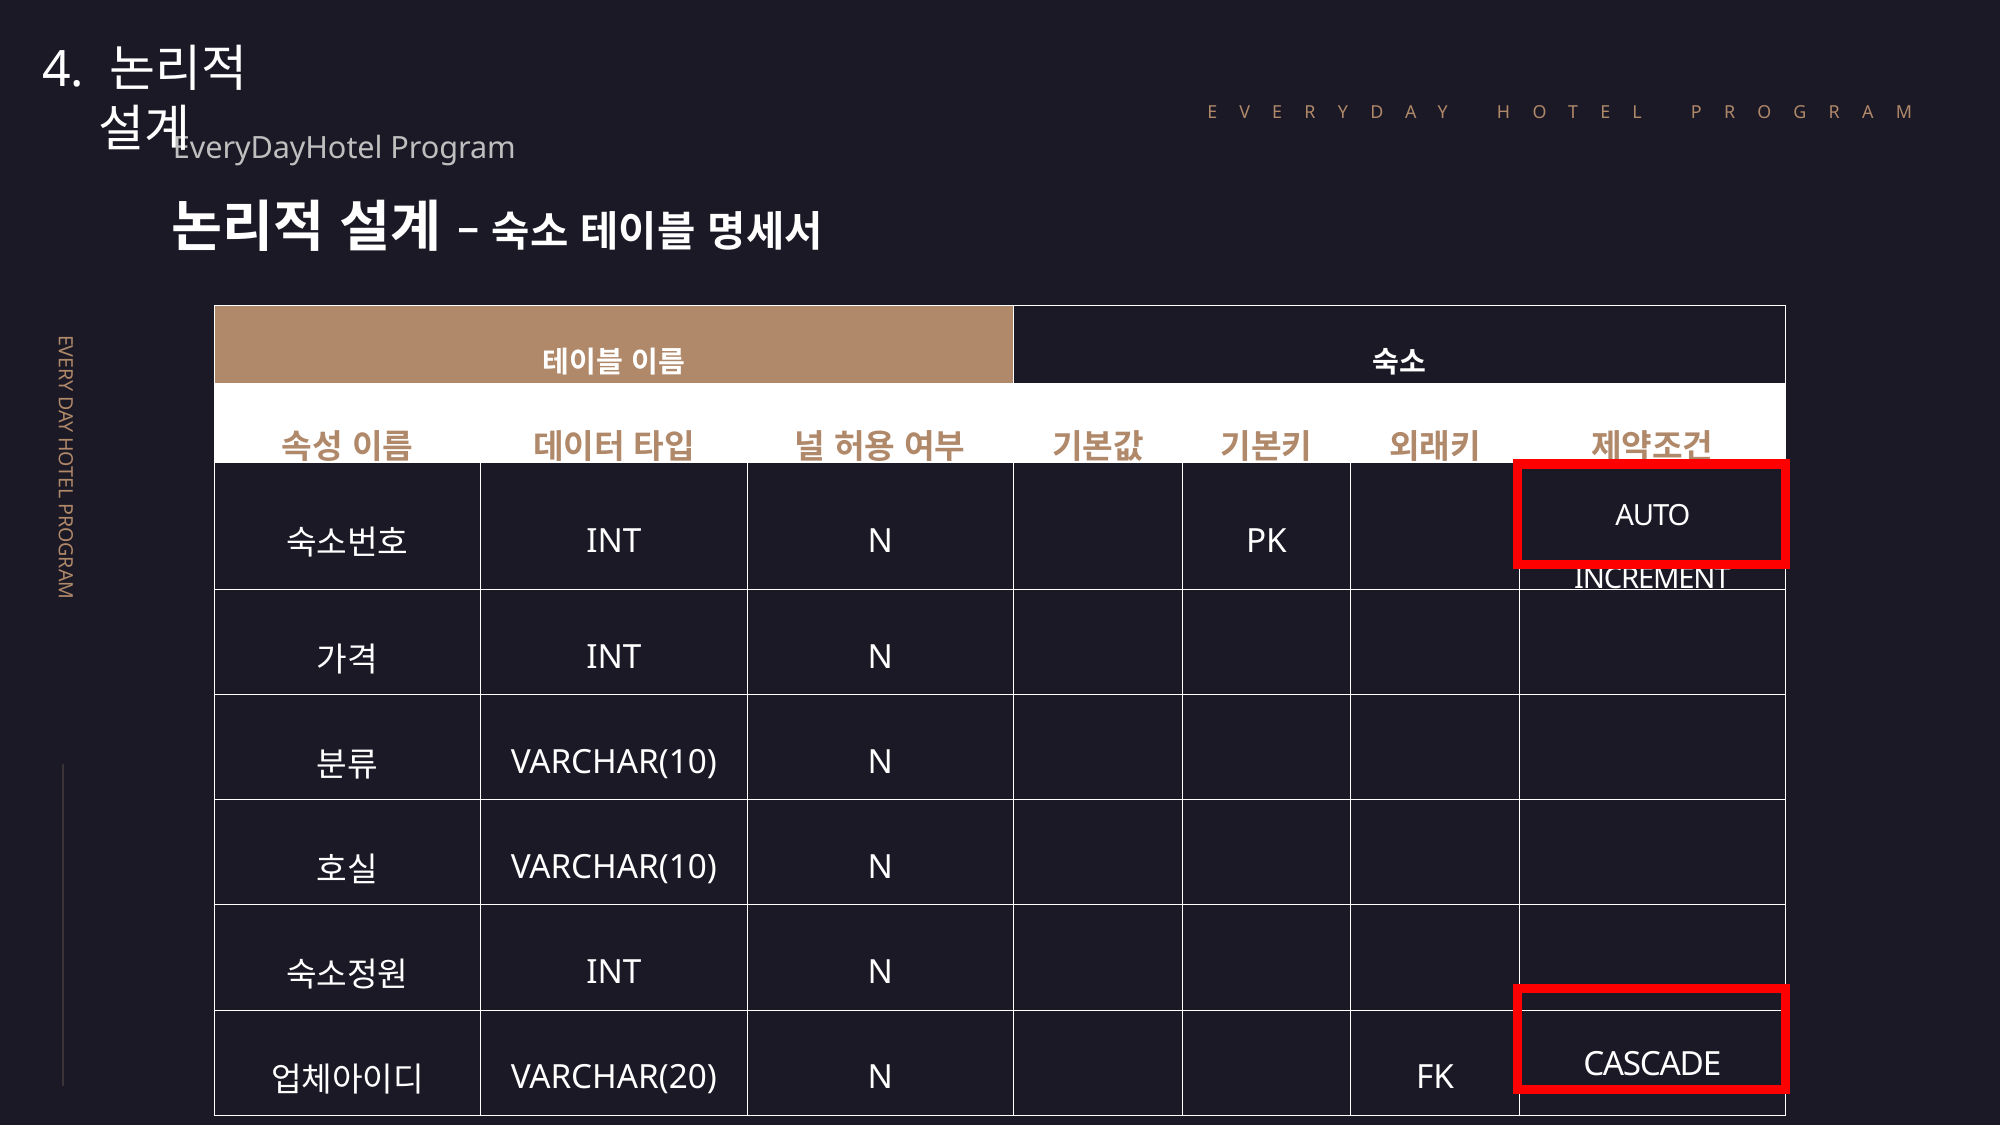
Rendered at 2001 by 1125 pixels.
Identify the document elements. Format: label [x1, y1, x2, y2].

text_box [0, 0, 2000, 1125]
